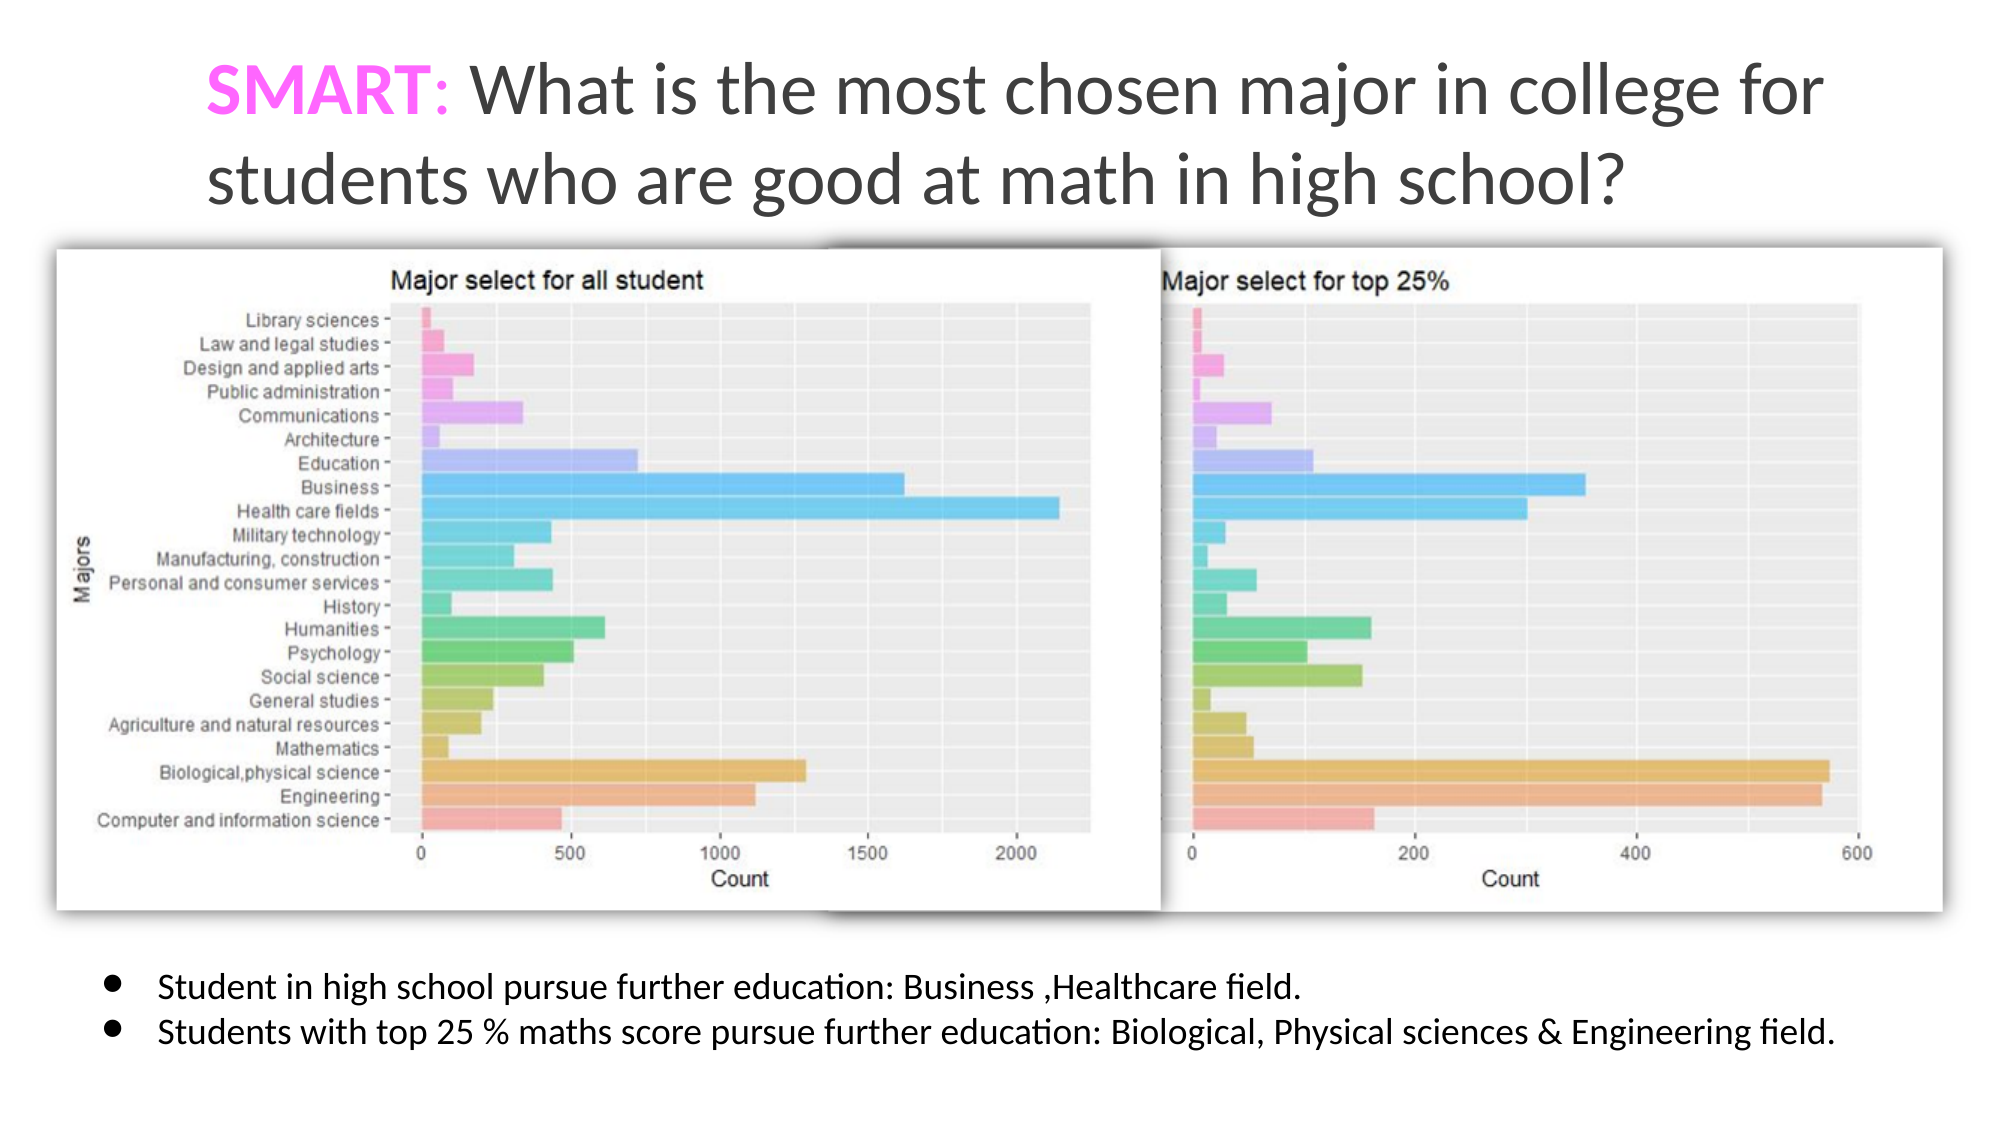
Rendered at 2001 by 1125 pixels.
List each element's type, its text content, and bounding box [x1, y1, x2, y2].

text_box SMART: What is the most chosen major in college for students who are good at math in high school? [191, 31, 1865, 218]
text_box Student in high school pursue further education: Business ,Healthcare field. Students with top 25 % maths score pursue further education: Biological, Physical sciences & Engineering field. [67, 955, 1933, 1062]
picture [27, 218, 1973, 943]
